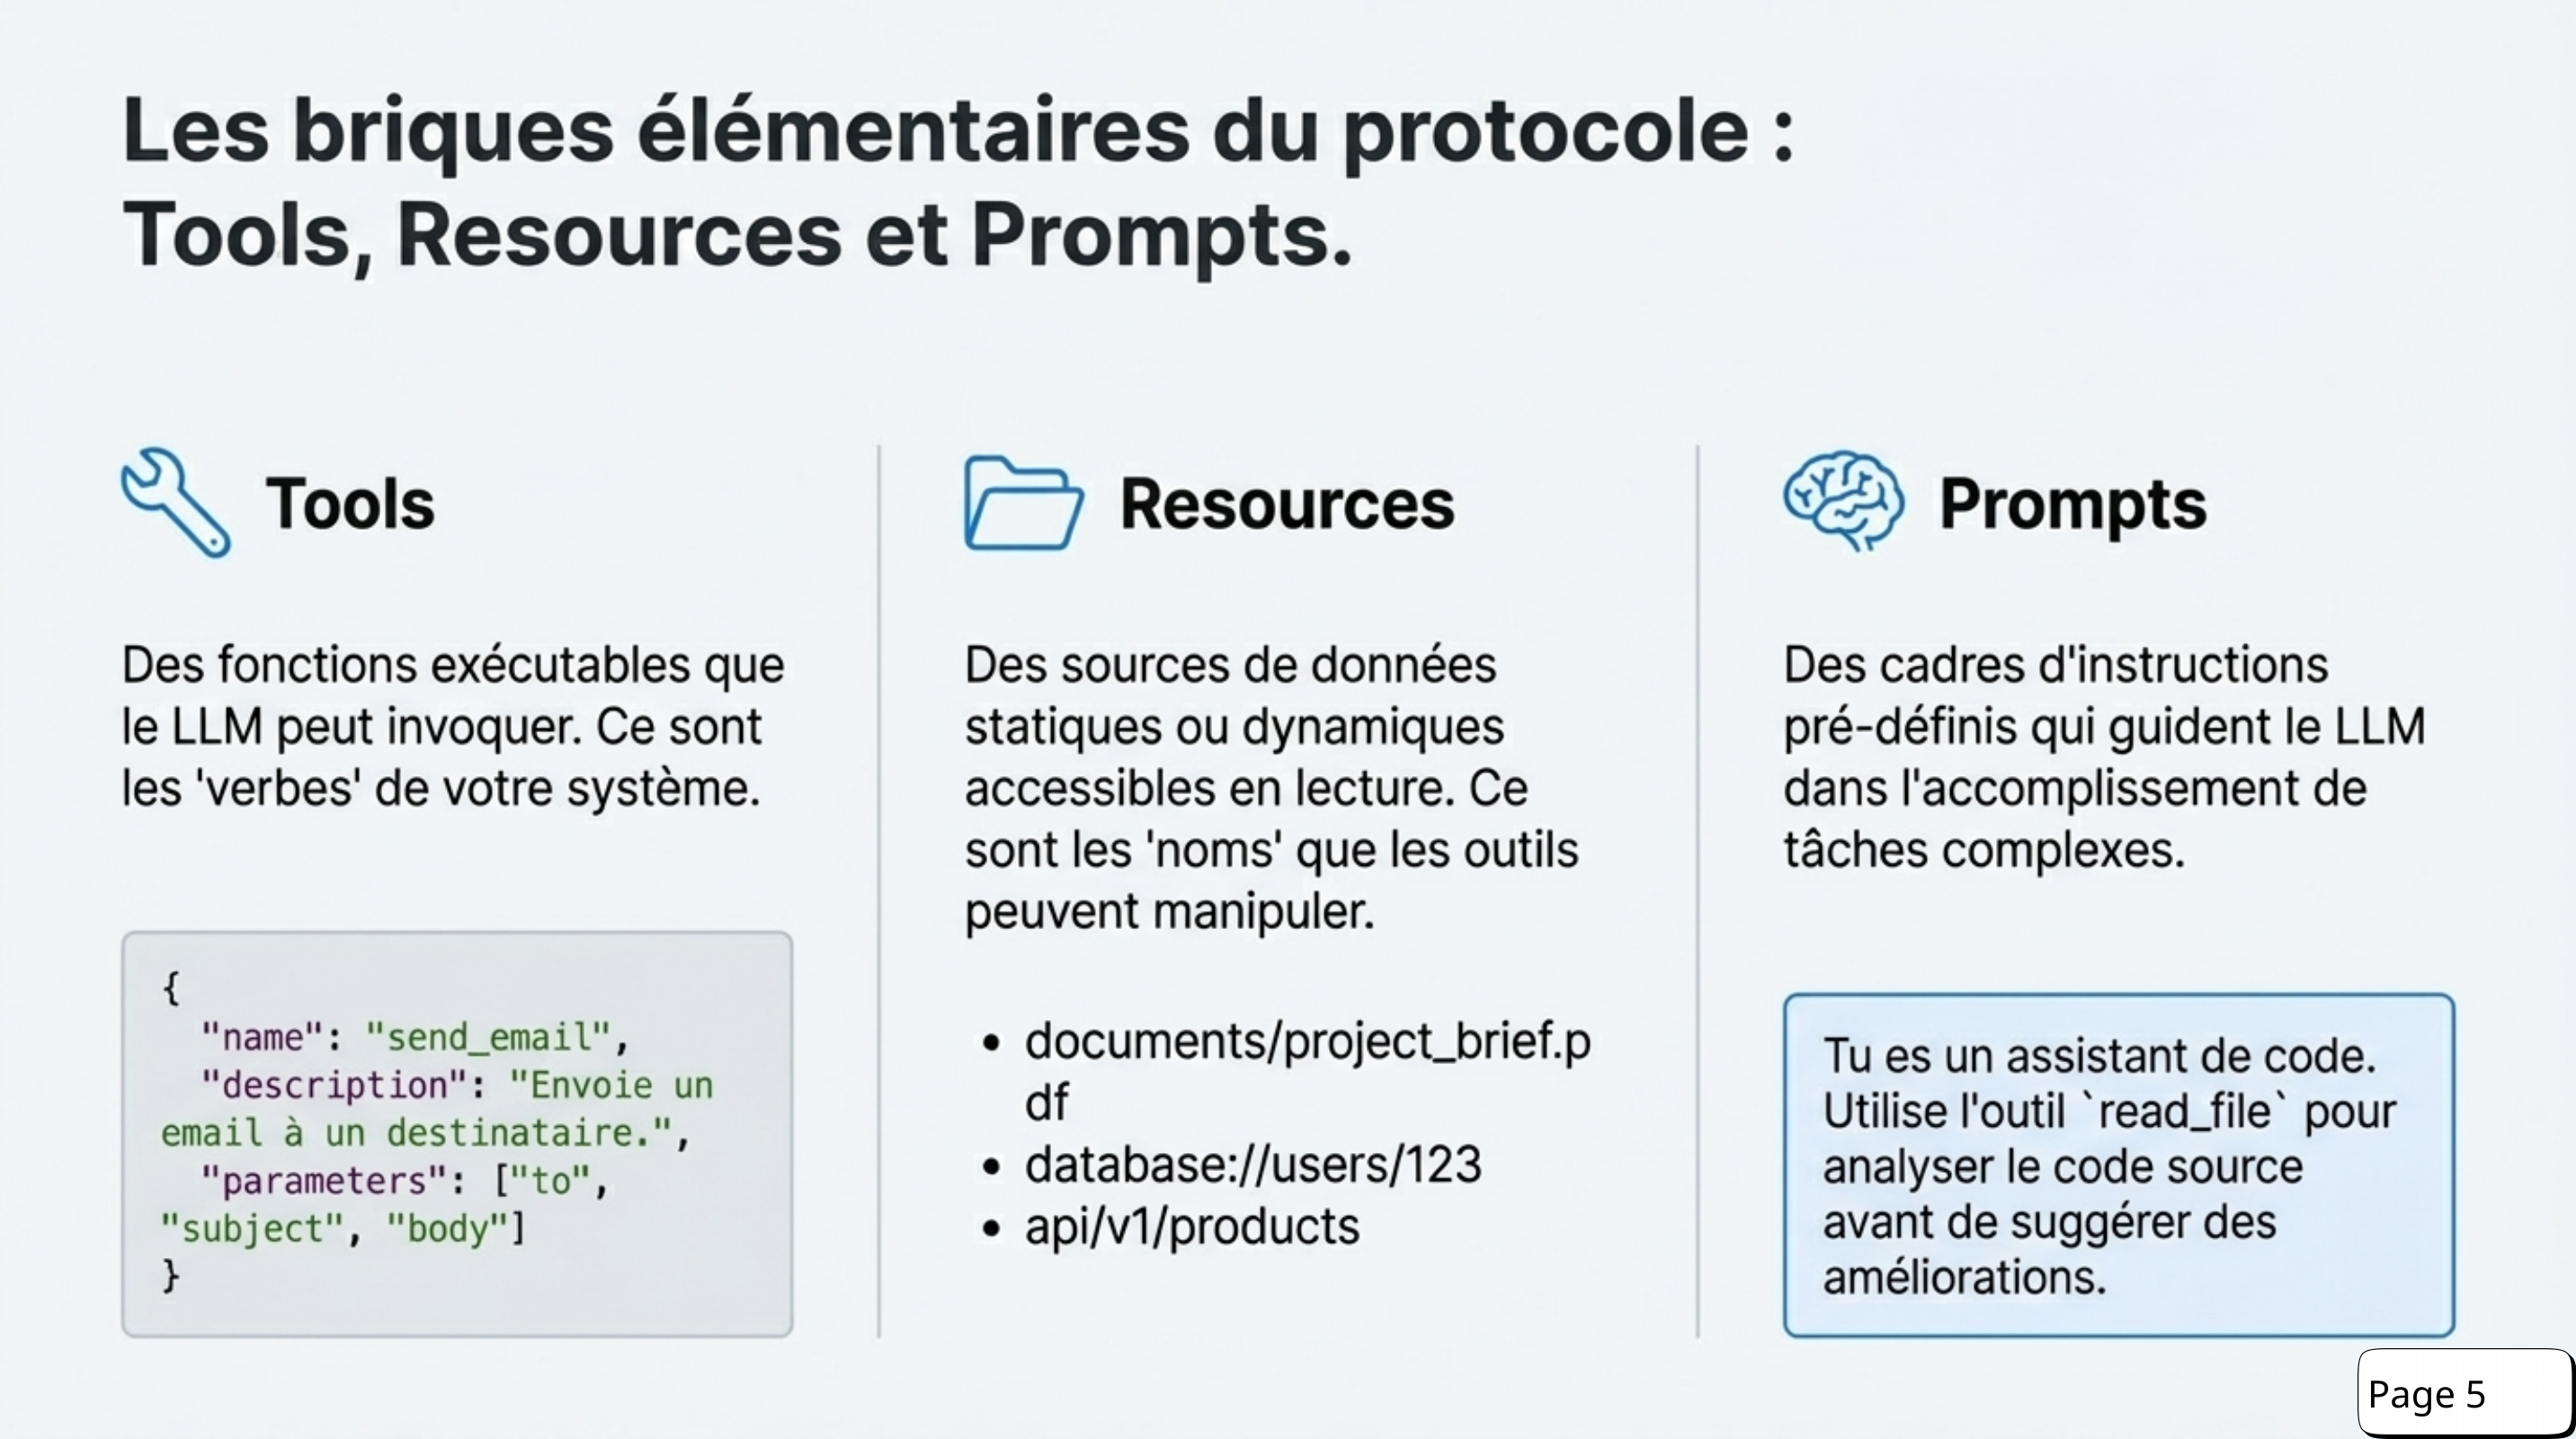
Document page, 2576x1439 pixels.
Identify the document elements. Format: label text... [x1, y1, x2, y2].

text_box [0, 0, 2576, 1439]
text_box [2358, 1348, 2576, 1439]
text_box Page 5 [2367, 1363, 2487, 1416]
